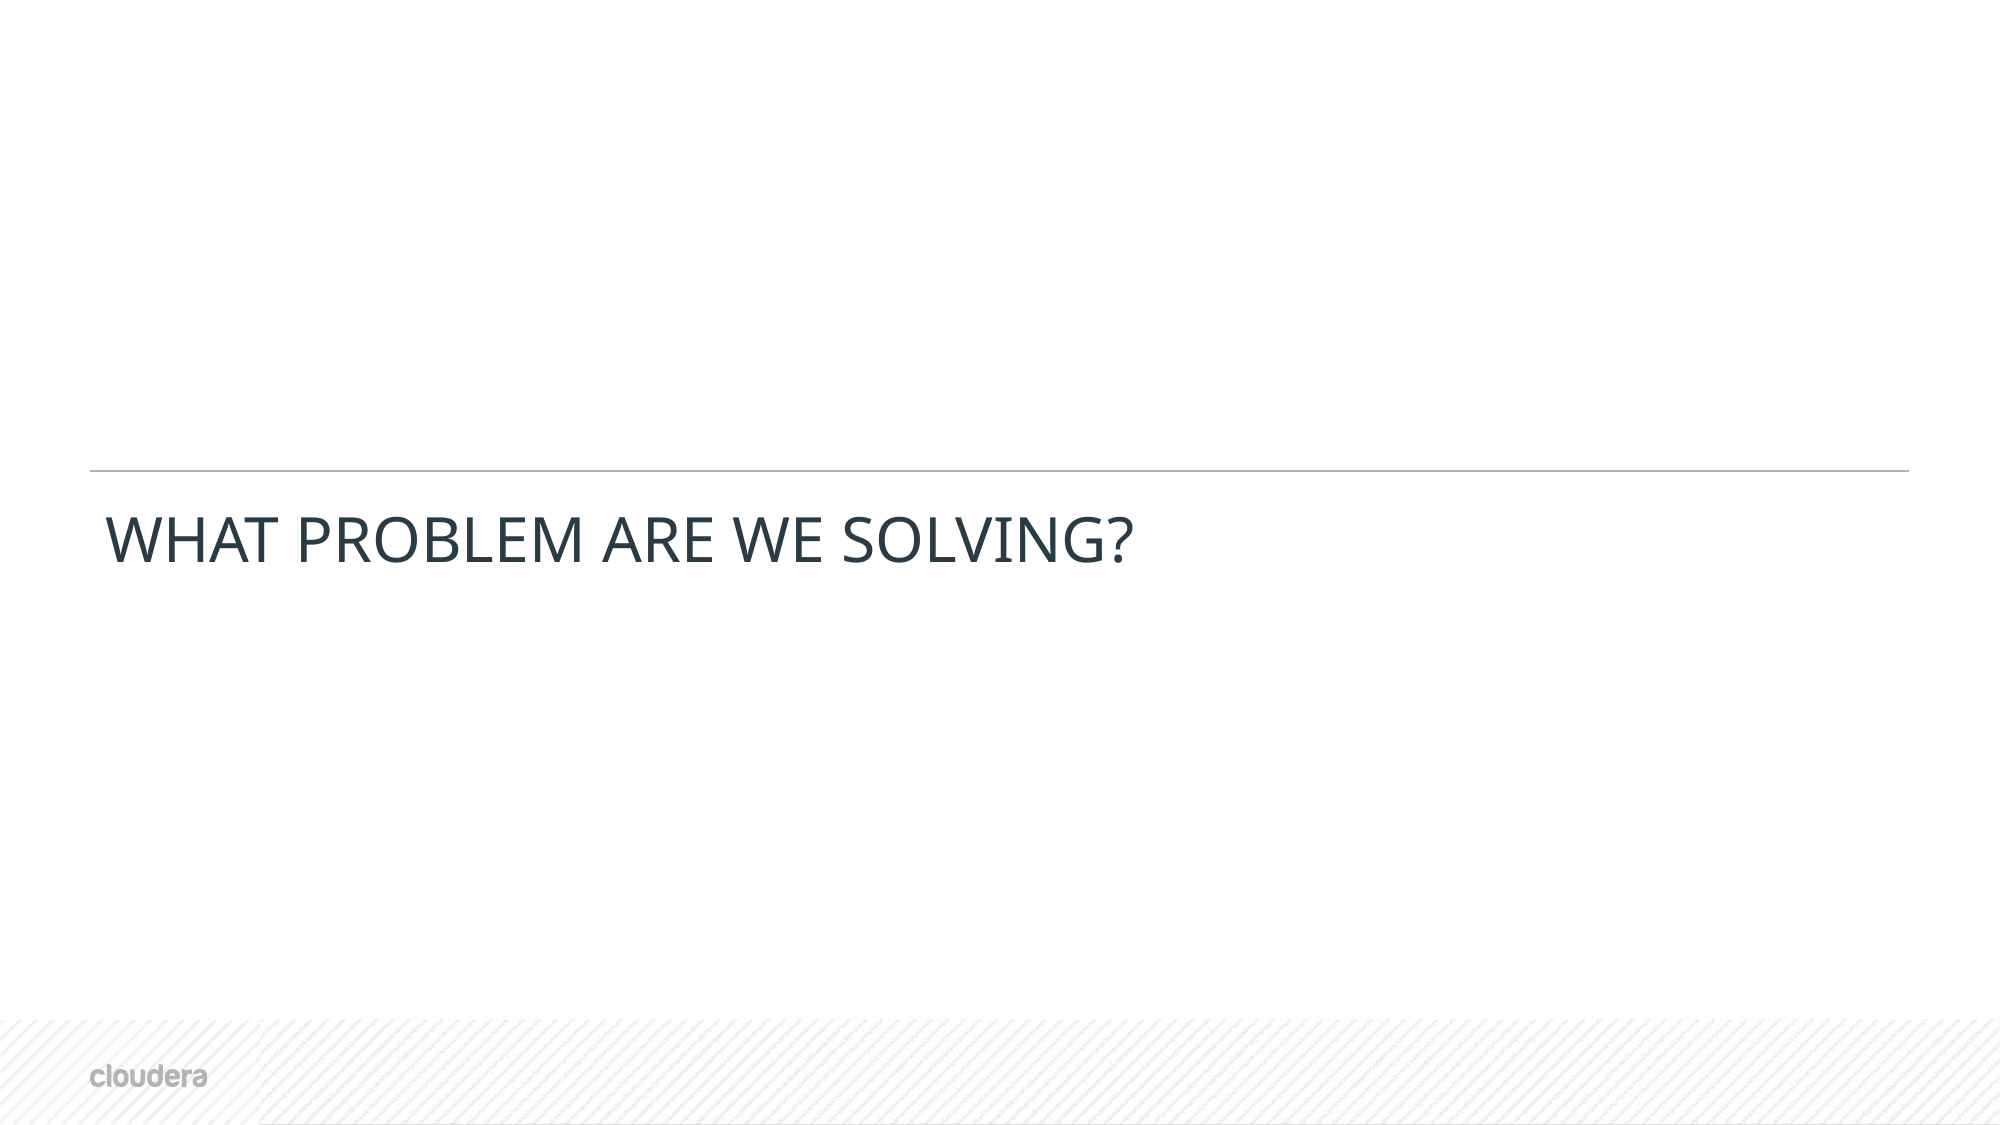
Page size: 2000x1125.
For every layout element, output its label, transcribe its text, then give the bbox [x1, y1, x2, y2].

title WHAT PROBLEM ARE WE SOLVING? [90, 499, 1910, 600]
picture [0, 1018, 2000, 1125]
